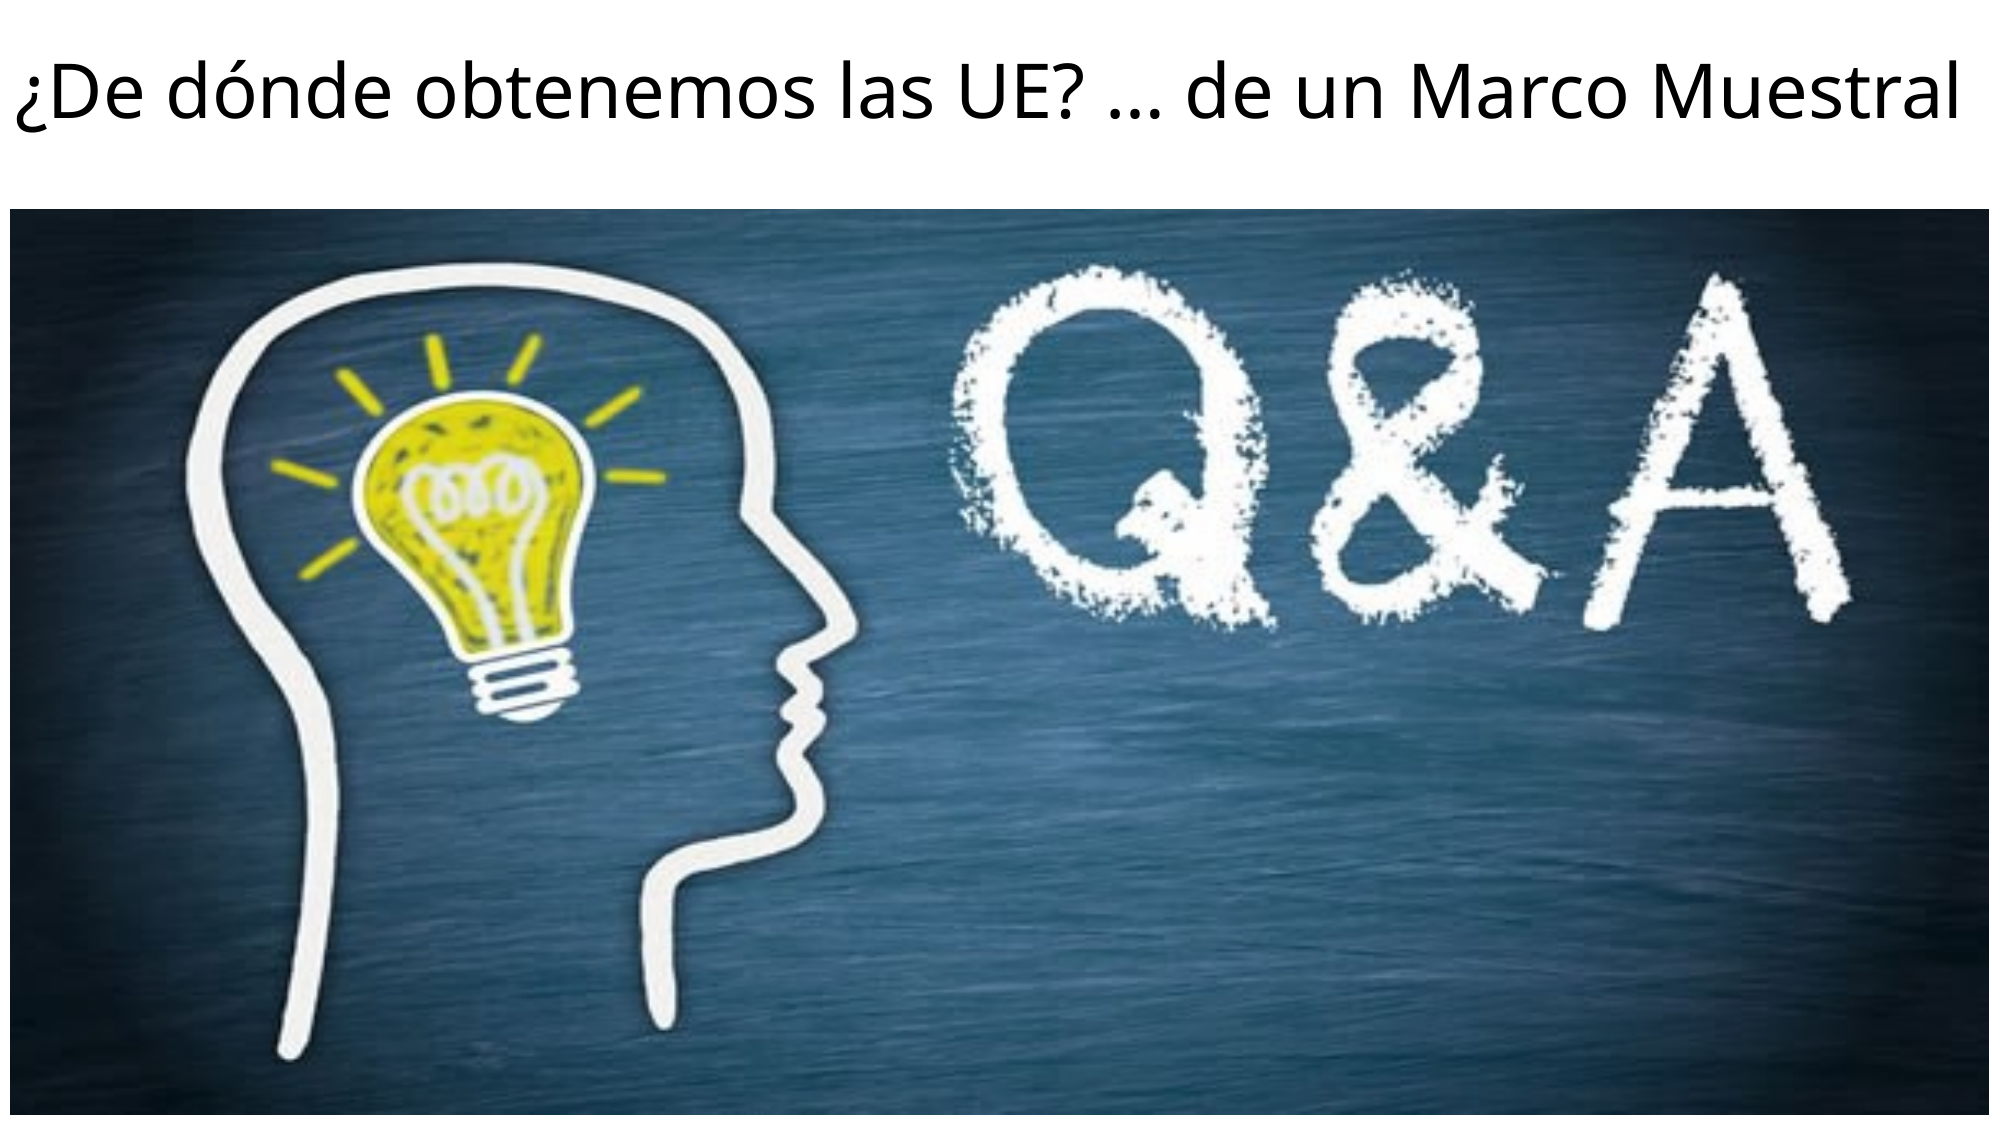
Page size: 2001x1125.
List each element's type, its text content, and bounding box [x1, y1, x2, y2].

picture [10, 209, 1989, 1115]
title ¿De dónde obtenemos las UE? … de un Marco Muestral [0, 4, 2000, 184]
